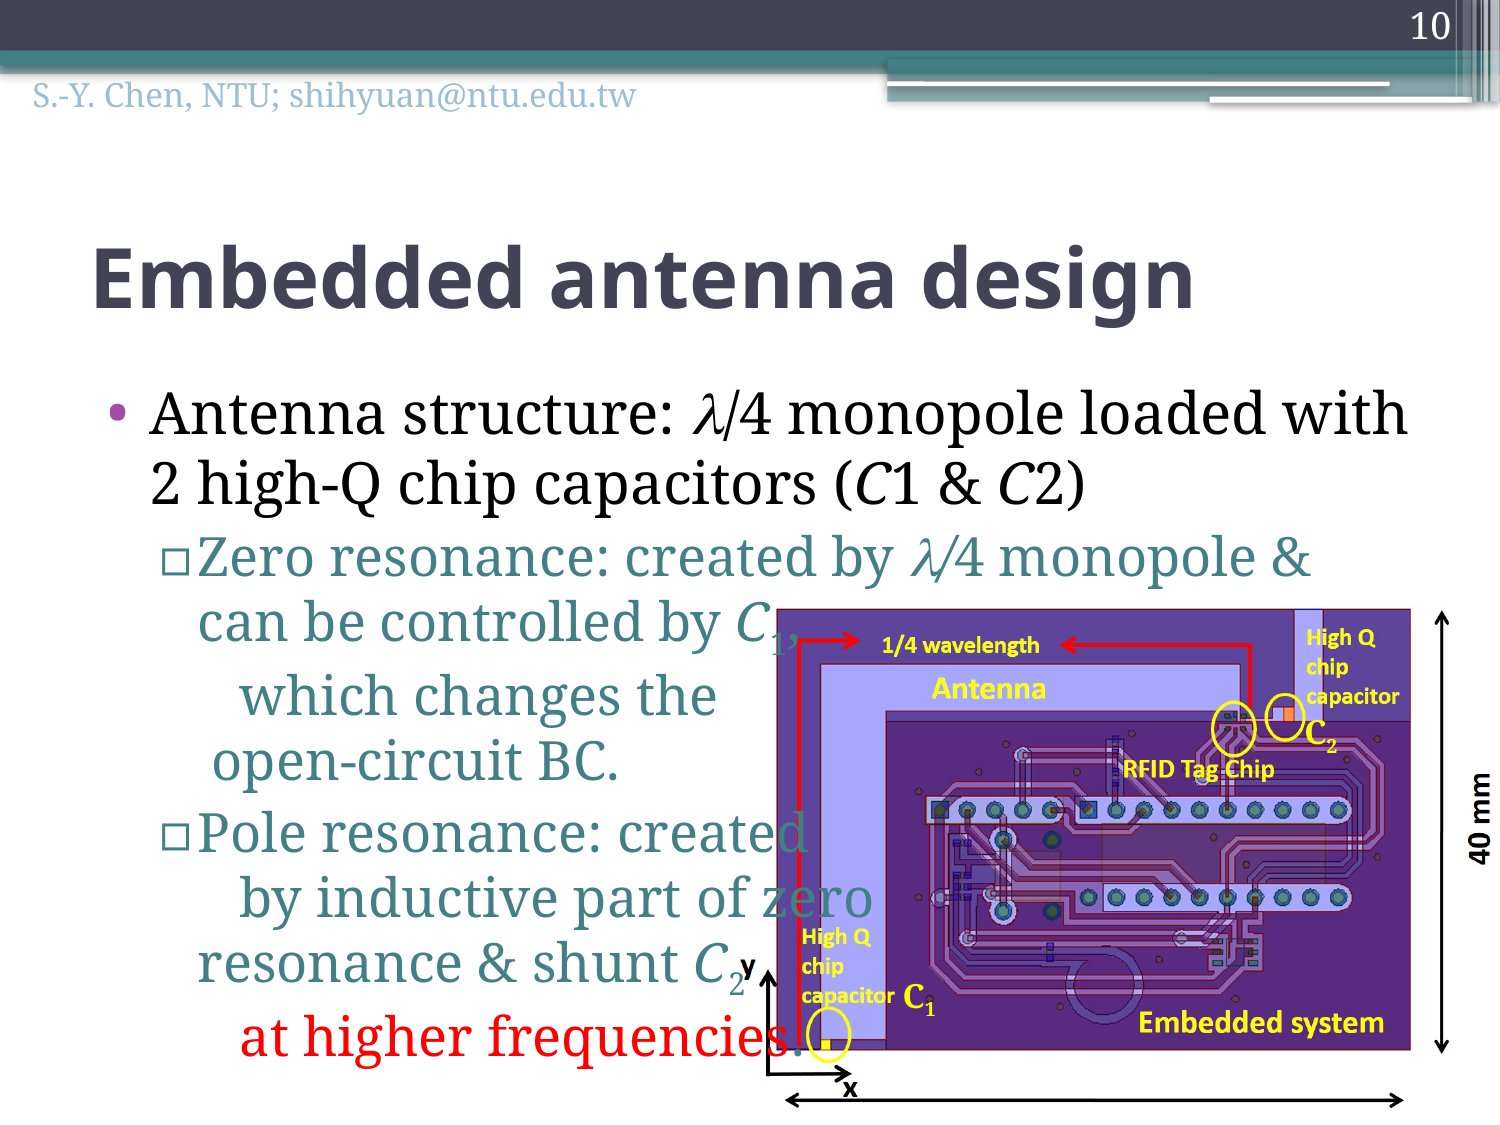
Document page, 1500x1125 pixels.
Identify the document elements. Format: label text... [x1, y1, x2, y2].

picture [719, 595, 1500, 1125]
slide_number 10 [1341, 0, 1466, 61]
title Embedded antenna design [75, 187, 1425, 363]
list Antenna structure: /4 monopole loaded with 2 high-Q chip capacitors (C1 & C2) Zero resonance: created by /4 monopole & can be controlled by C1, which changes the open-circuit BC. Pole resonance: created by inductive part of zero resonance & shunt C2 at higher frequencies. [75, 368, 1425, 1125]
text_box S.-Y. Chen, NTU; shihyuan@ntu.edu.tw [17, 66, 750, 121]
